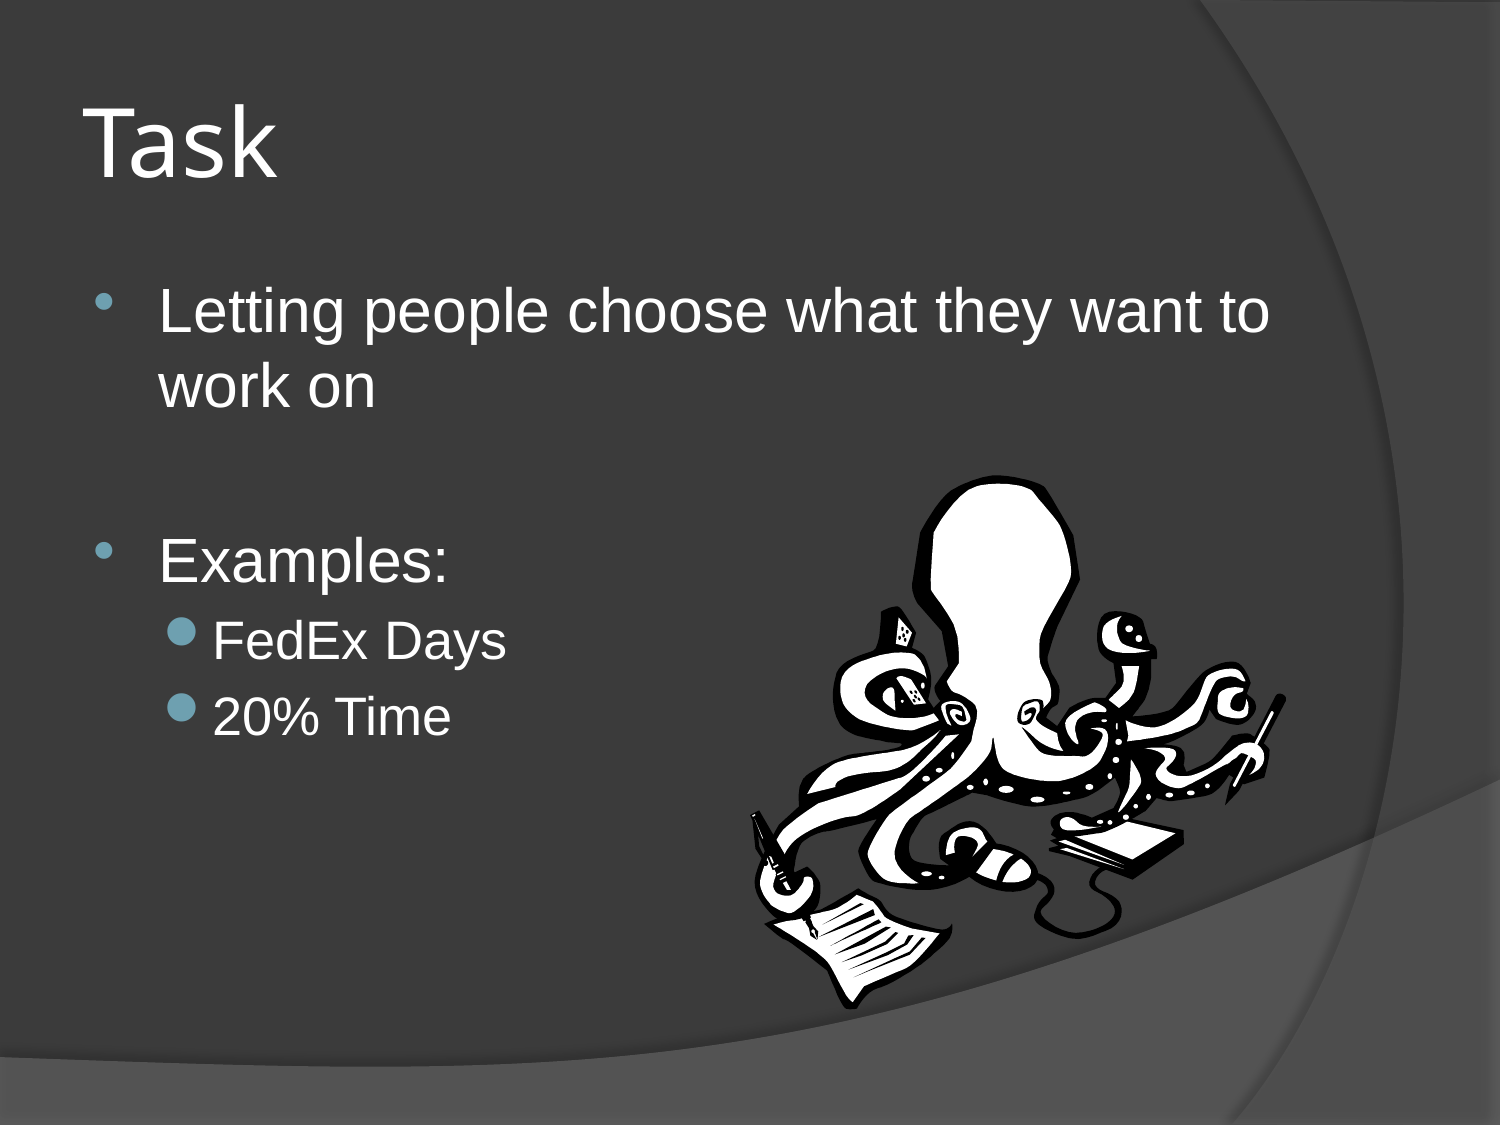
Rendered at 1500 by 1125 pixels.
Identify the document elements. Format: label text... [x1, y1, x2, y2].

picture [749, 474, 1287, 1011]
list Letting people choose what they want to work on Examples: FedEx Days 20% Time [75, 262, 1300, 1005]
title Task [75, 45, 1300, 233]
